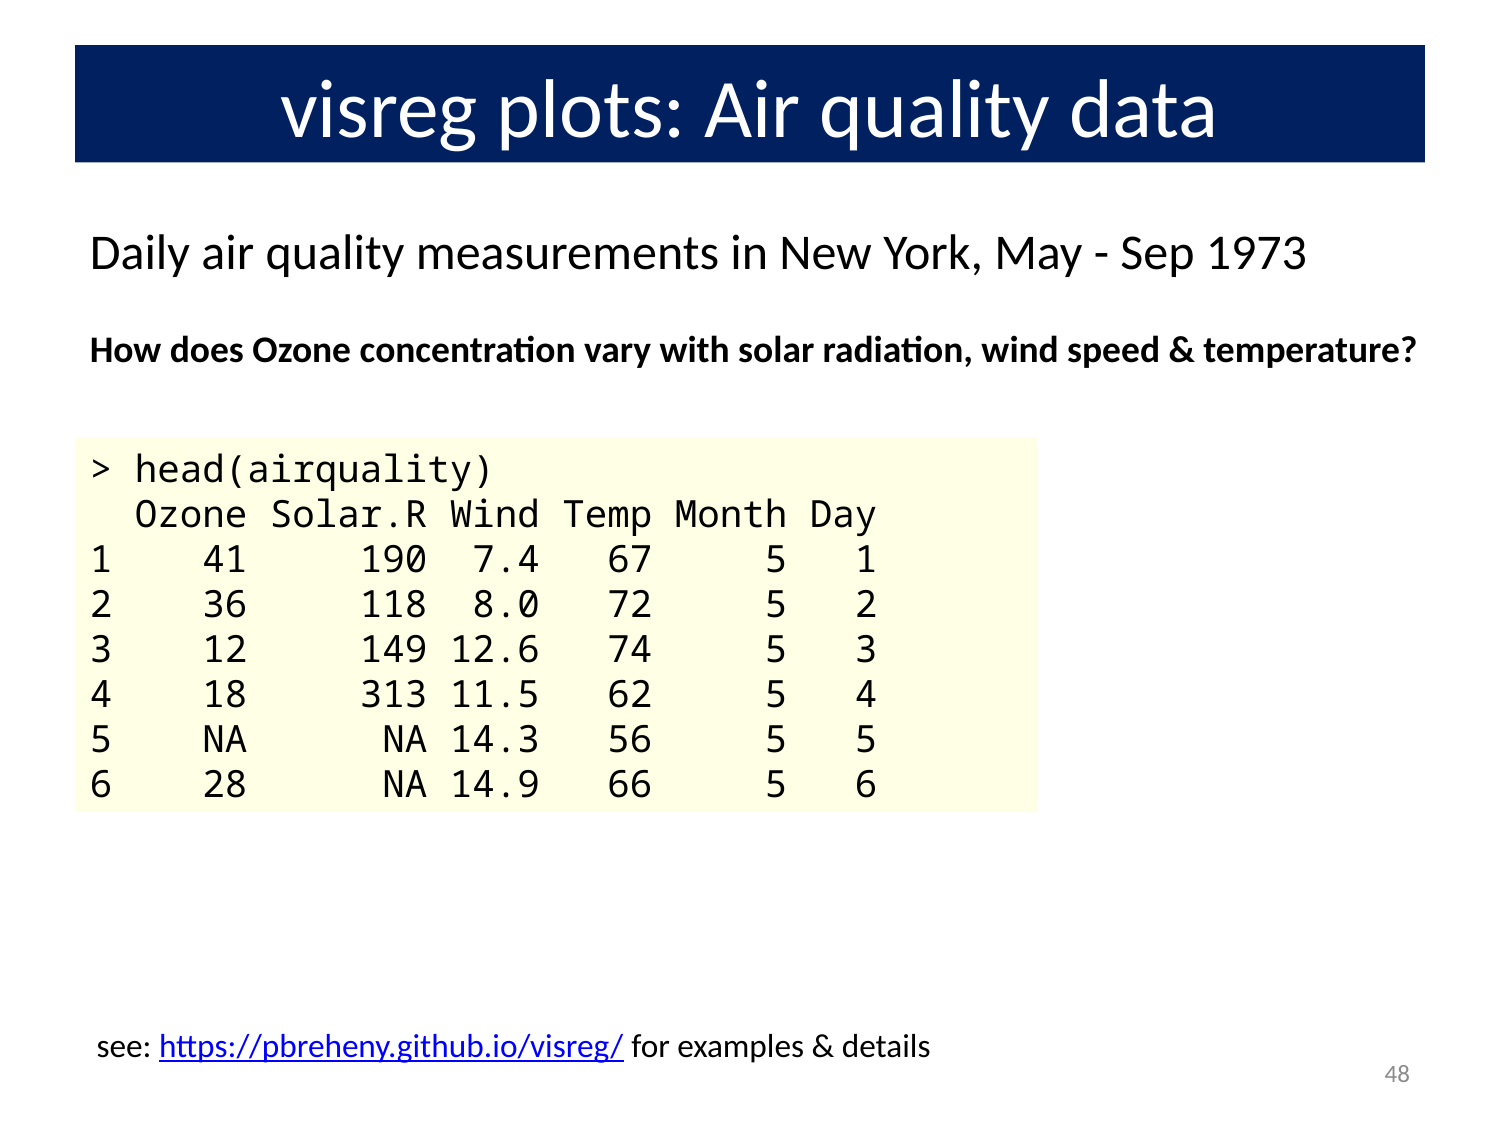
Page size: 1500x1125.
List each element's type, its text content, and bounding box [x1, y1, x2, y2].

text_box > head(airquality) Ozone Solar.R Wind Temp Month Day 1 41 190 7.4 67 5 1 2 36 118 8.0 72 5 2 3 12 149 12.6 74 5 3 4 18 313 11.5 62 5 4 5 NA NA 14.3 56 5 5 6 28 NA 14.9 66 5 6 [74, 437, 1038, 813]
text_box Daily air quality measurements in New York, May - Sep 1973 How does Ozone concentration vary with solar radiation, wind speed & temperature? [74, 212, 1438, 378]
slide_number 48 [1074, 1042, 1425, 1103]
text_box see: https://pbreheny.github.io/visreg/ for examples & details [81, 1017, 1245, 1072]
title visreg plots: Air quality data [75, 45, 1425, 163]
